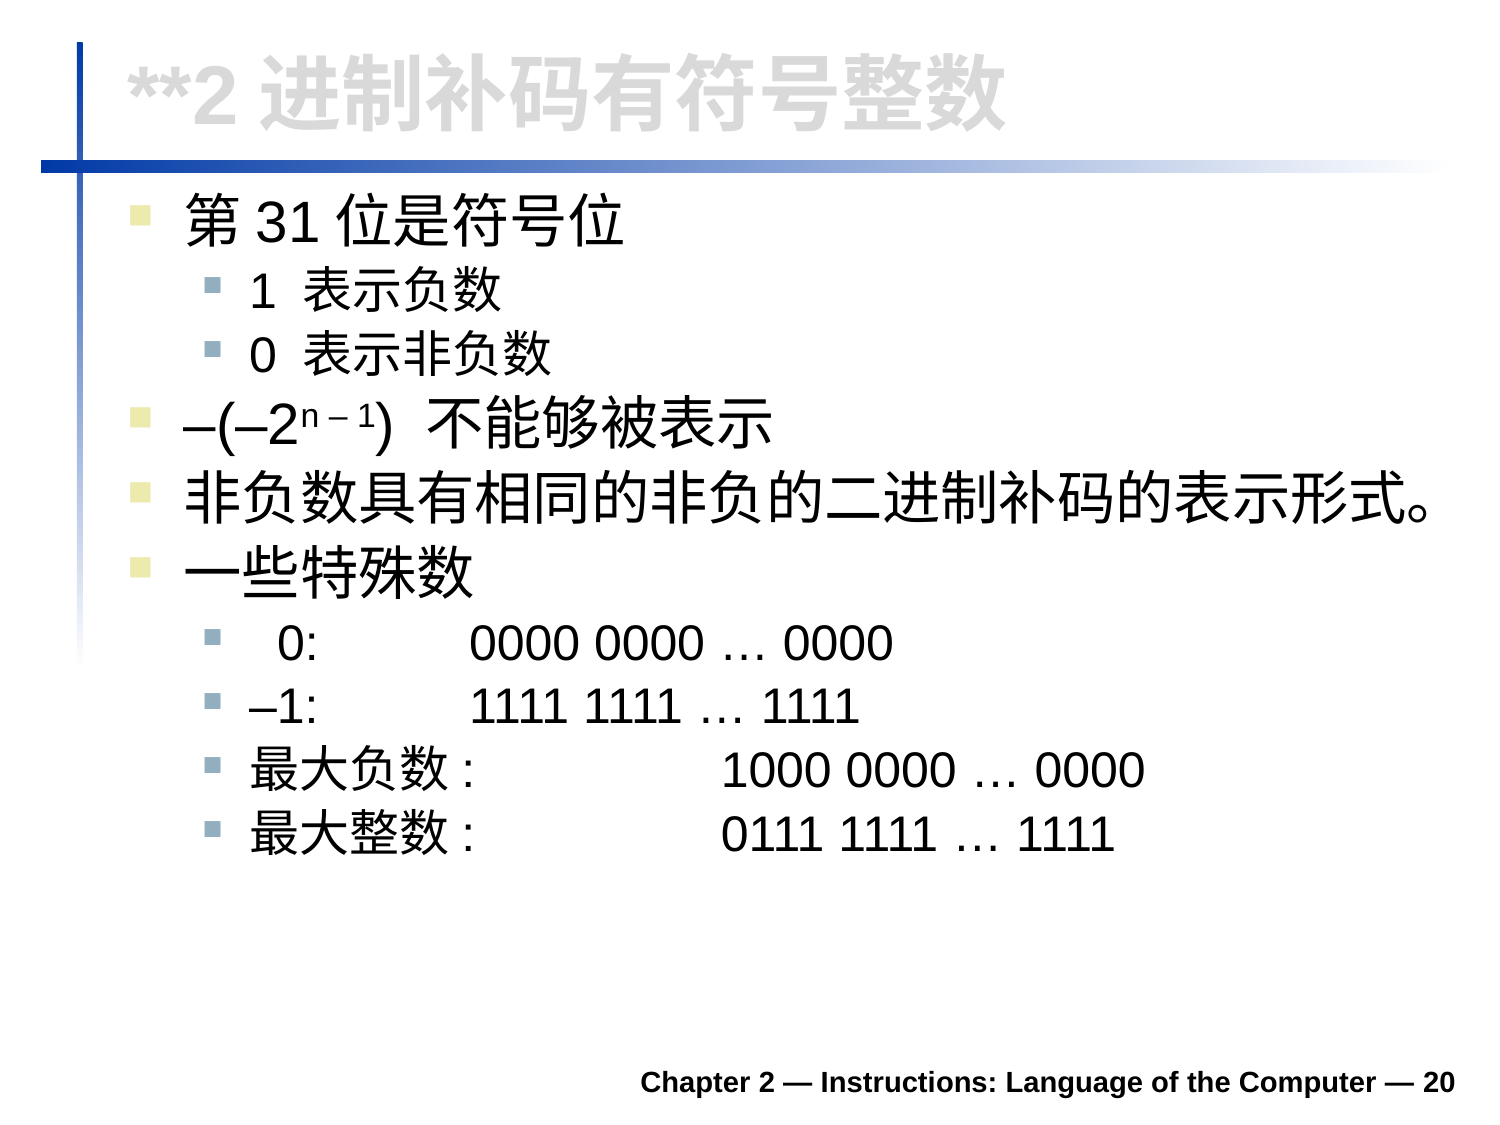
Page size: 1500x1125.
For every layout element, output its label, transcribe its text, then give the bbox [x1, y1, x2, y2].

title **2进制补码有符号整数 [111, 0, 1468, 150]
footer Chapter 2 — Instructions: Language of the Computer — 20 [277, 1046, 1471, 1106]
list 第31位是符号位 1 表示负数 0 表示非负数 –(–2n – 1) 不能够被表示 非负数具有相同的非负的二进制补码的表示形式。 一些特殊数 0: 0000 0000 … 0000 –1: 1111 1111 … 1111 最大负数: 1000 0000 … 0000 最大整数: 0111 1111 … 1111 [111, 184, 1470, 1024]
